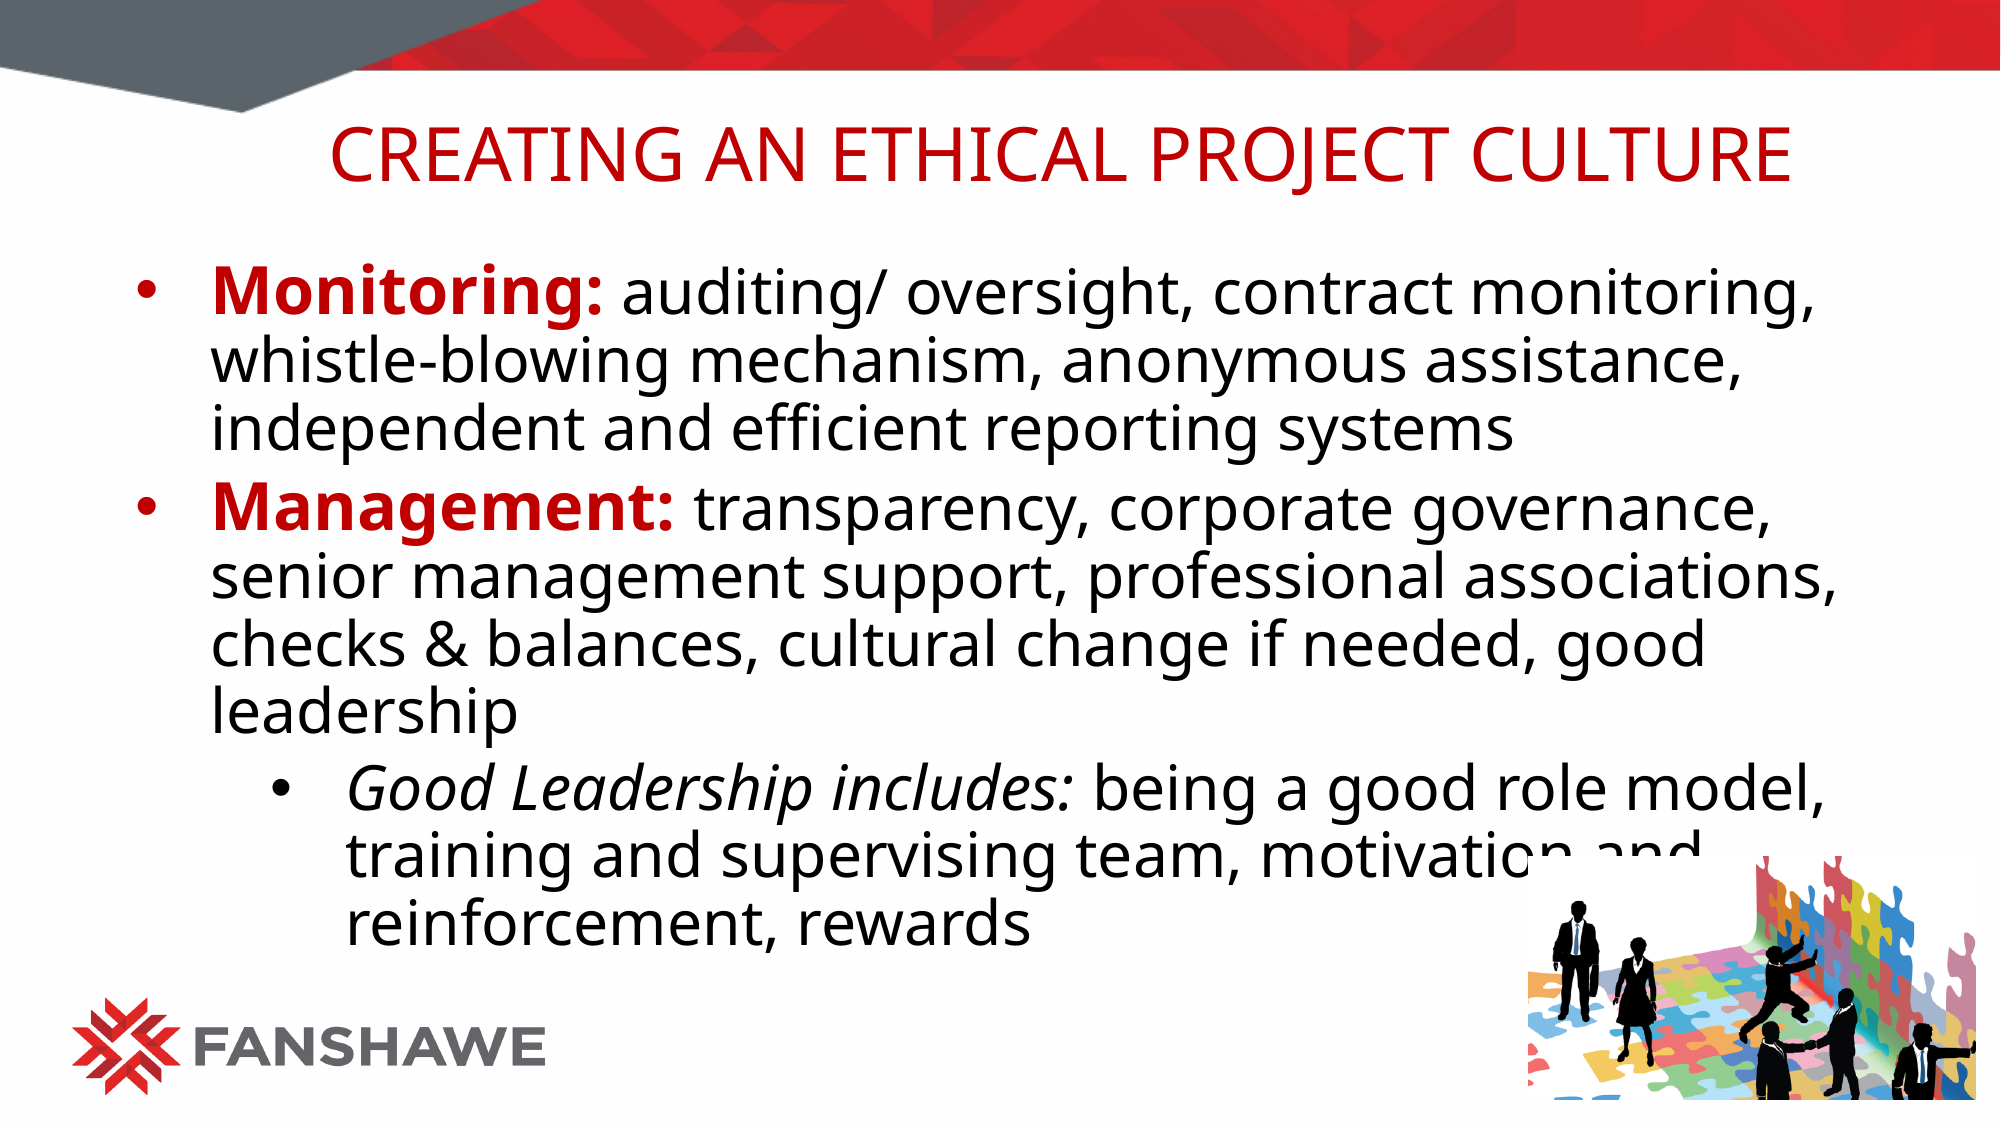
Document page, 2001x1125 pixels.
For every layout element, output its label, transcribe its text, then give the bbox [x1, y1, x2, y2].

list Monitoring: auditing/ oversight, contract monitoring, whistle-blowing mechanism, anonymous assistance, independent and efficient reporting systems Management: transparency, corporate governance, senior management support, professional associations, checks & balances, cultural change if needed, good leadership Good Leadership includes: being a good role model, training and supervising team, motivation and reinforcement, rewards [19, 249, 1910, 1100]
title Creating an ethical project culture [328, 67, 1858, 199]
picture [0, 0, 2001, 1125]
